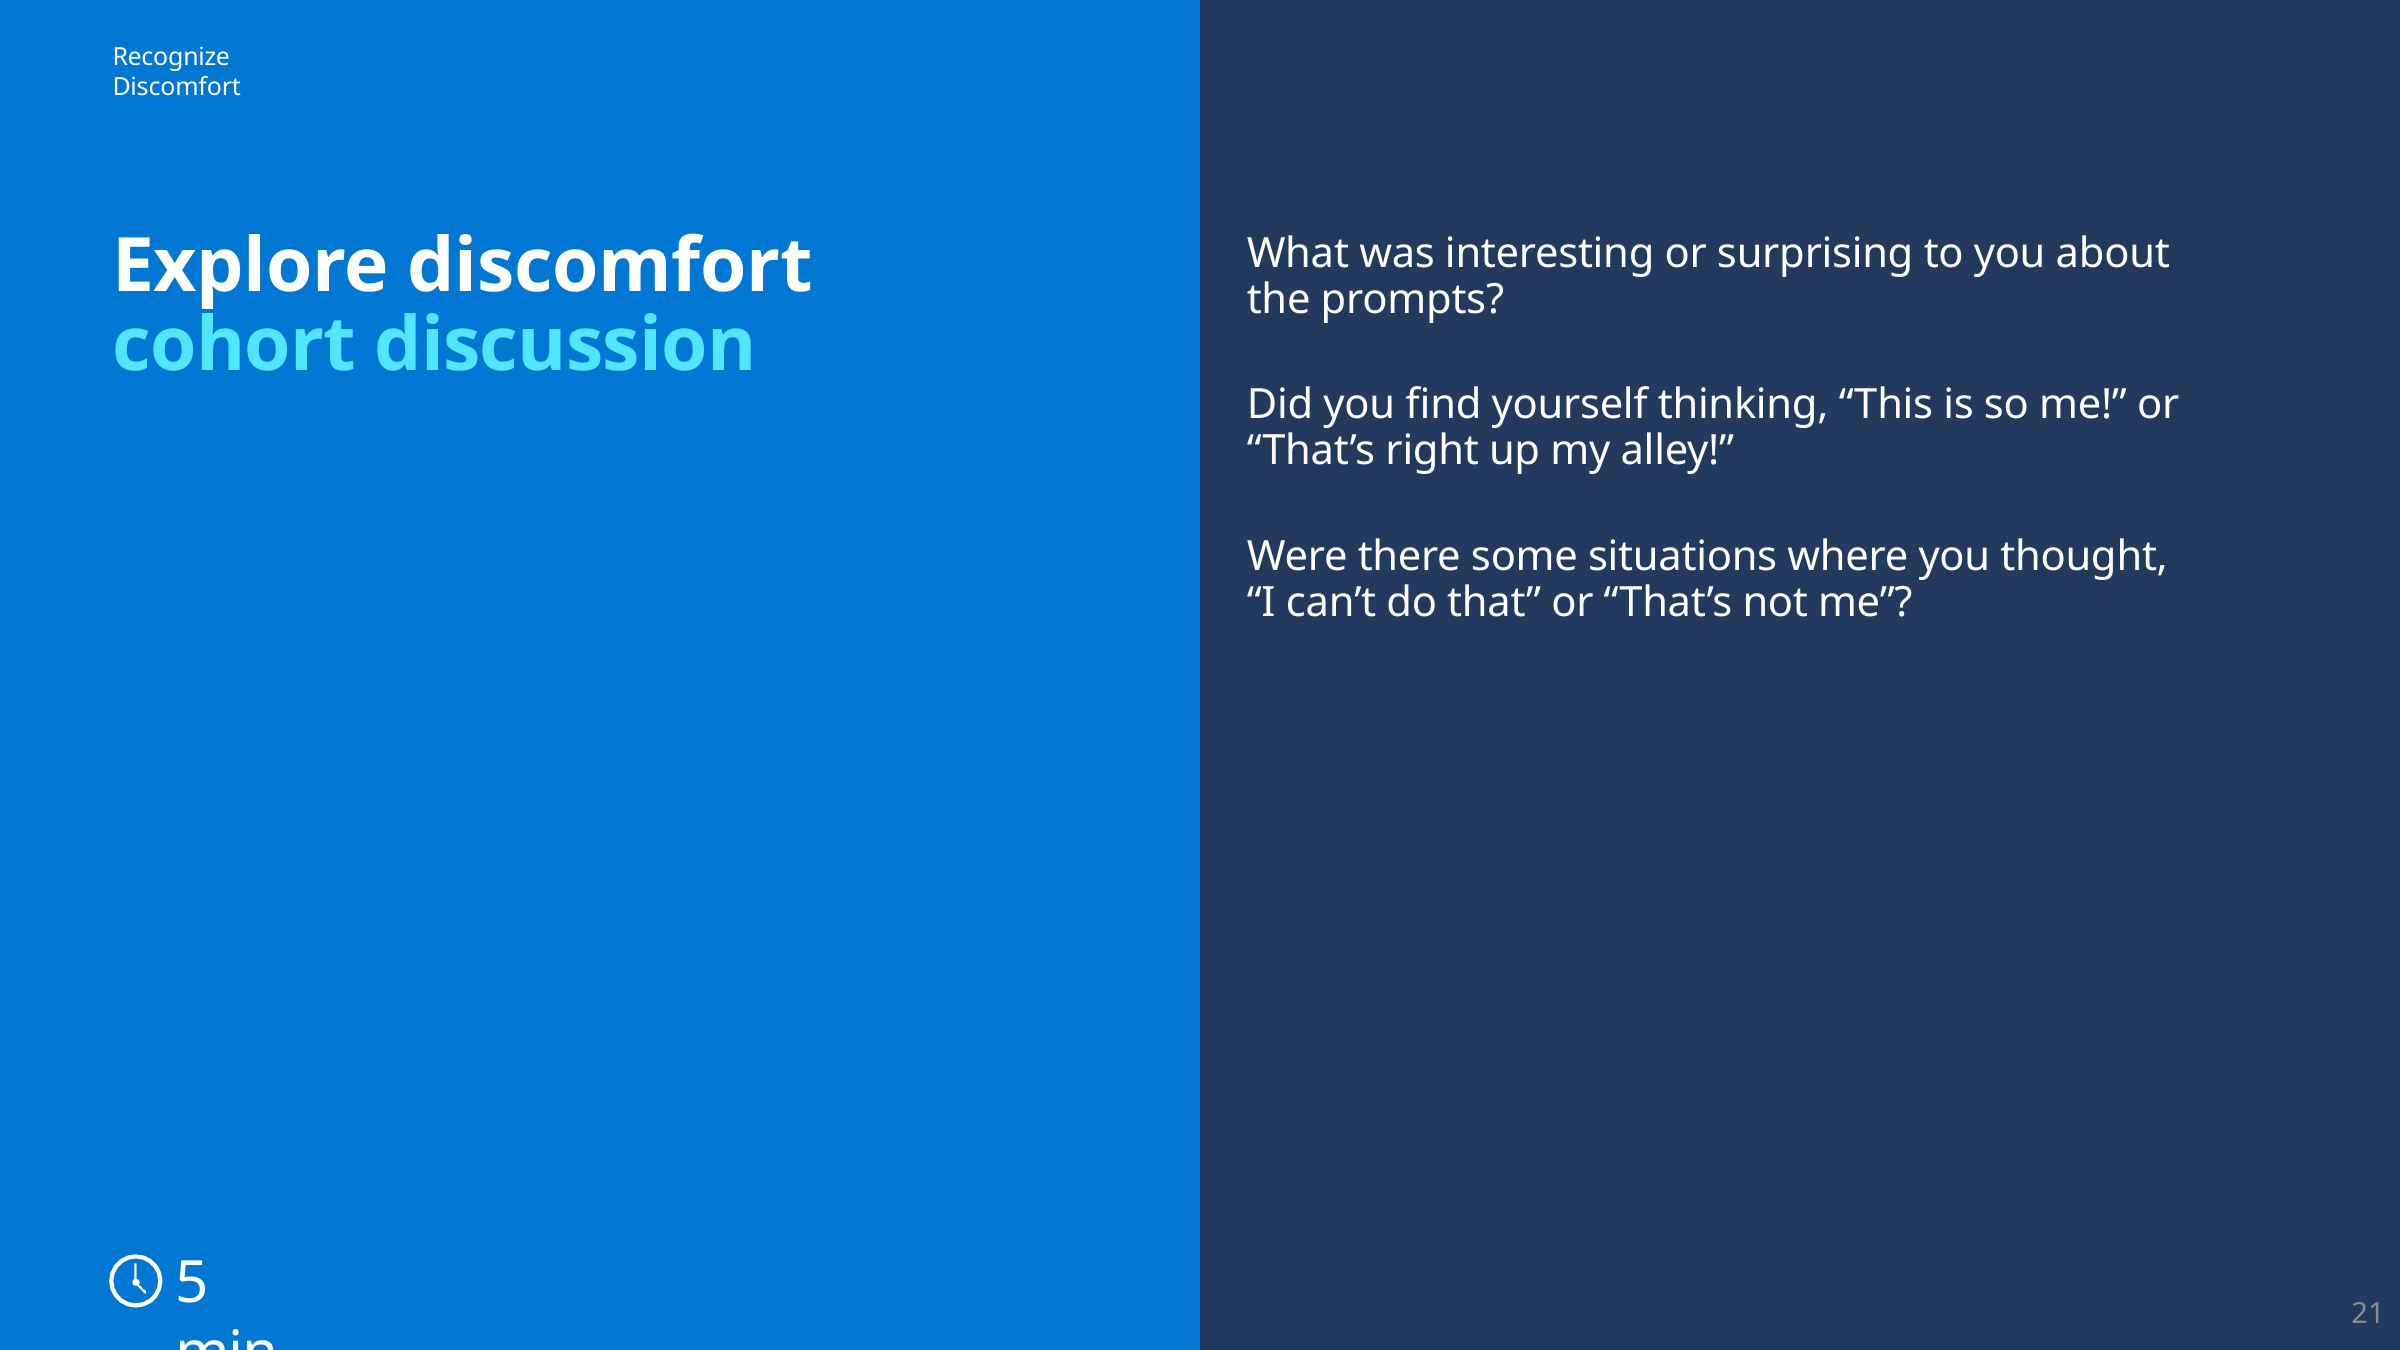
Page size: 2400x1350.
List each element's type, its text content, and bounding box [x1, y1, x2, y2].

slide_number 21 [1860, 1278, 2400, 1350]
text_box 5 min [173, 1238, 318, 1350]
text_box [111, 1256, 161, 1306]
text_box Recognize Discomfort [110, 38, 351, 101]
text_box [0, 0, 1200, 1350]
text_box What was interesting or surprising to you about the prompts? Did you find yourself thinking, “This is so me!” or “That’s right up my alley!” Were there some situations where you thought, “I can’t do that” or “That’s not me”? [1244, 222, 2240, 625]
text_box [132, 1262, 147, 1294]
text_box Explore discomfort cohort discussion [110, 213, 1263, 386]
